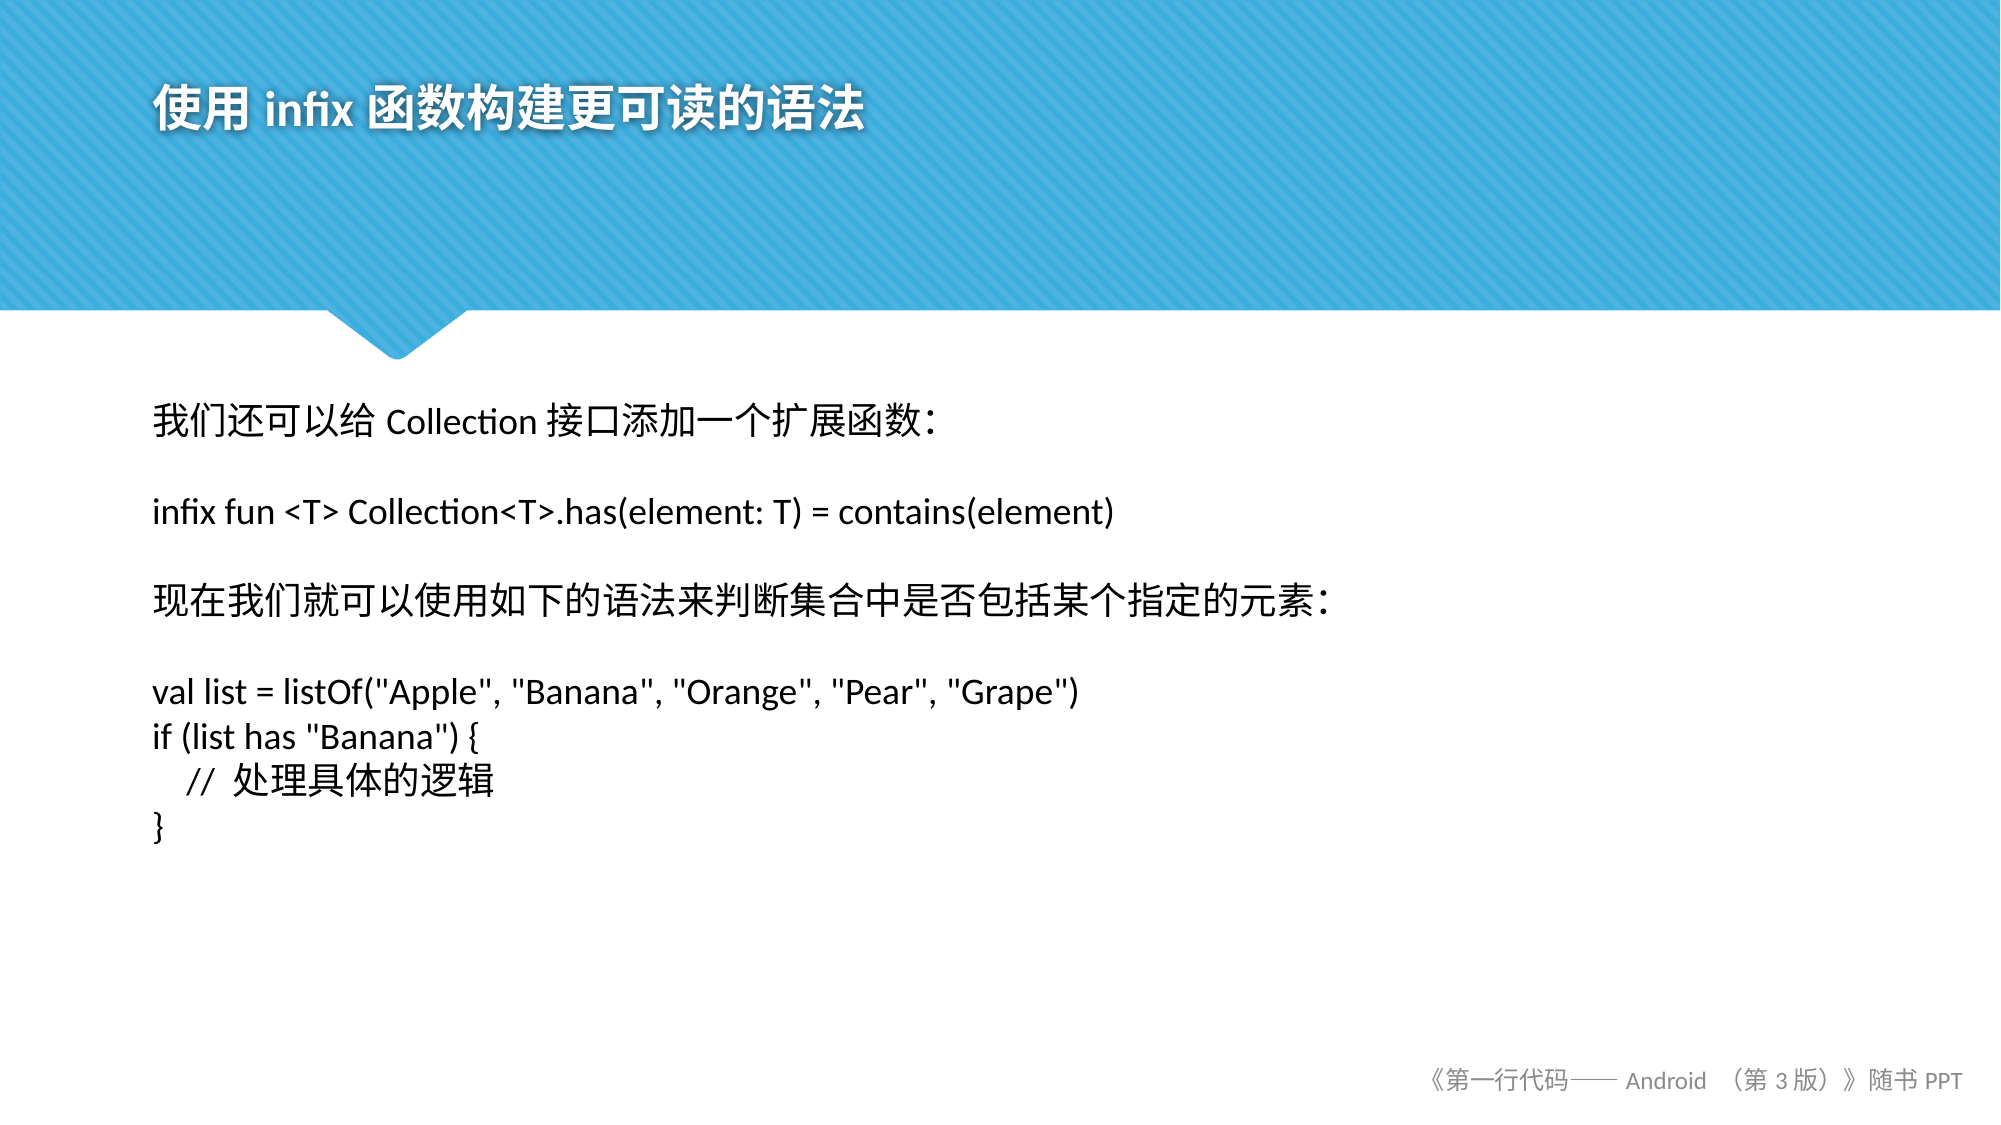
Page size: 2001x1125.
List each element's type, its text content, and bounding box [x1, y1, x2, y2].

text_box 我们还可以给Collection接口添加一个扩展函数： infix fun <T> Collection<T>.has(element: T) = contains(element) 现在我们就可以使用如下的语法来判断集合中是否包括某个指定的元素： val list = listOf("Apple", "Banana", "Orange", "Pear", "Grape") if (list has "Banana") { // 处理具体的逻辑 } [137, 389, 1869, 855]
title 使用infix函数构建更可读的语法 [137, 59, 1863, 144]
